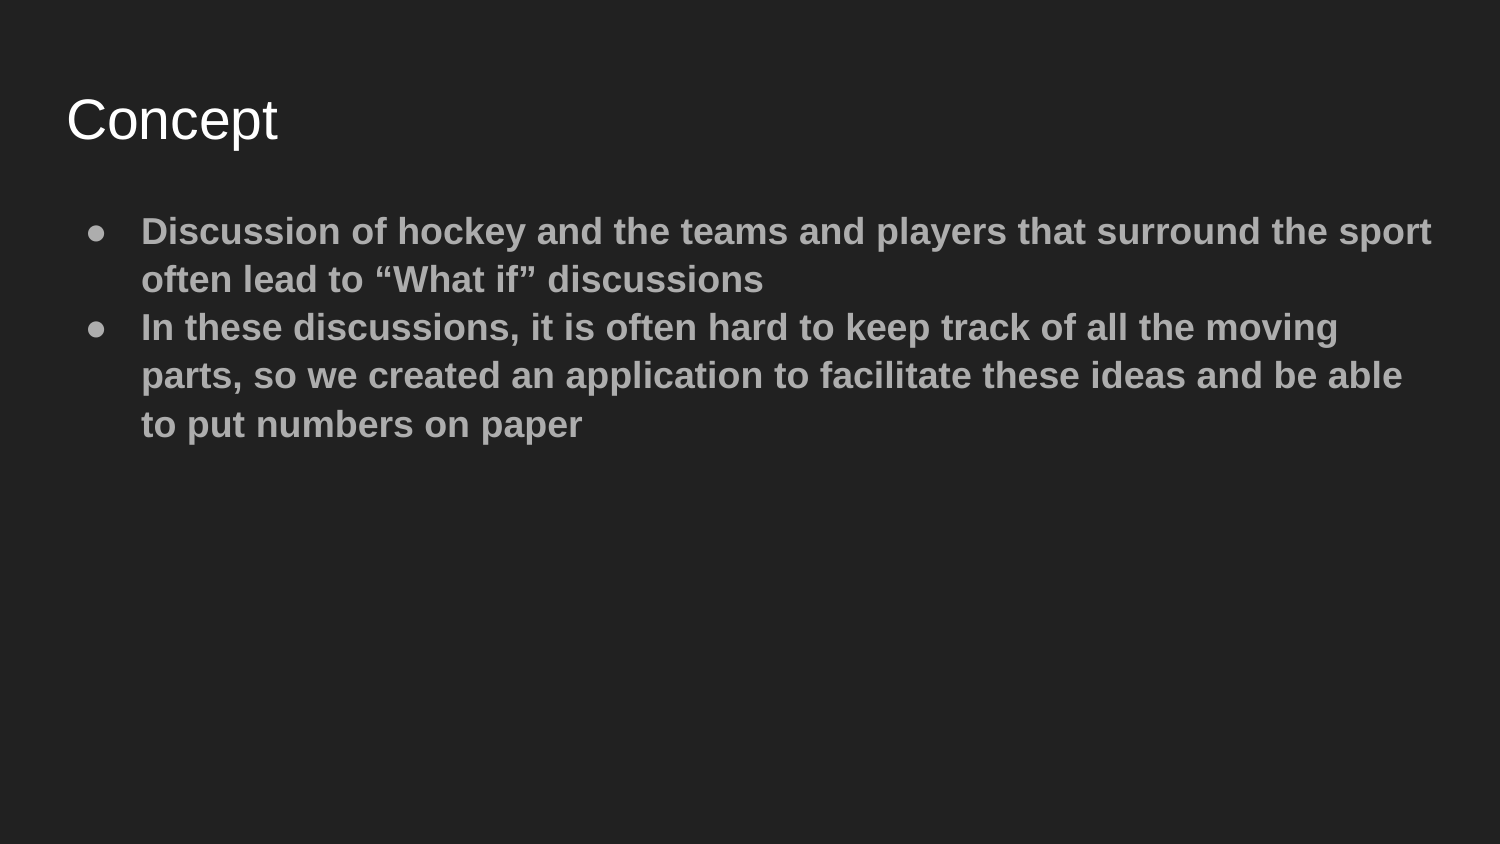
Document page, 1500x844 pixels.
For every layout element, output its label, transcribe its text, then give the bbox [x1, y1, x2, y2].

title Concept [51, 72, 1449, 167]
list Discussion of hockey and the teams and players that surround the sport often lead to “What if” discussions In these discussions, it is often hard to keep track of all the moving parts, so we created an application to facilitate these ideas and be able to put numbers on paper [51, 189, 1449, 750]
